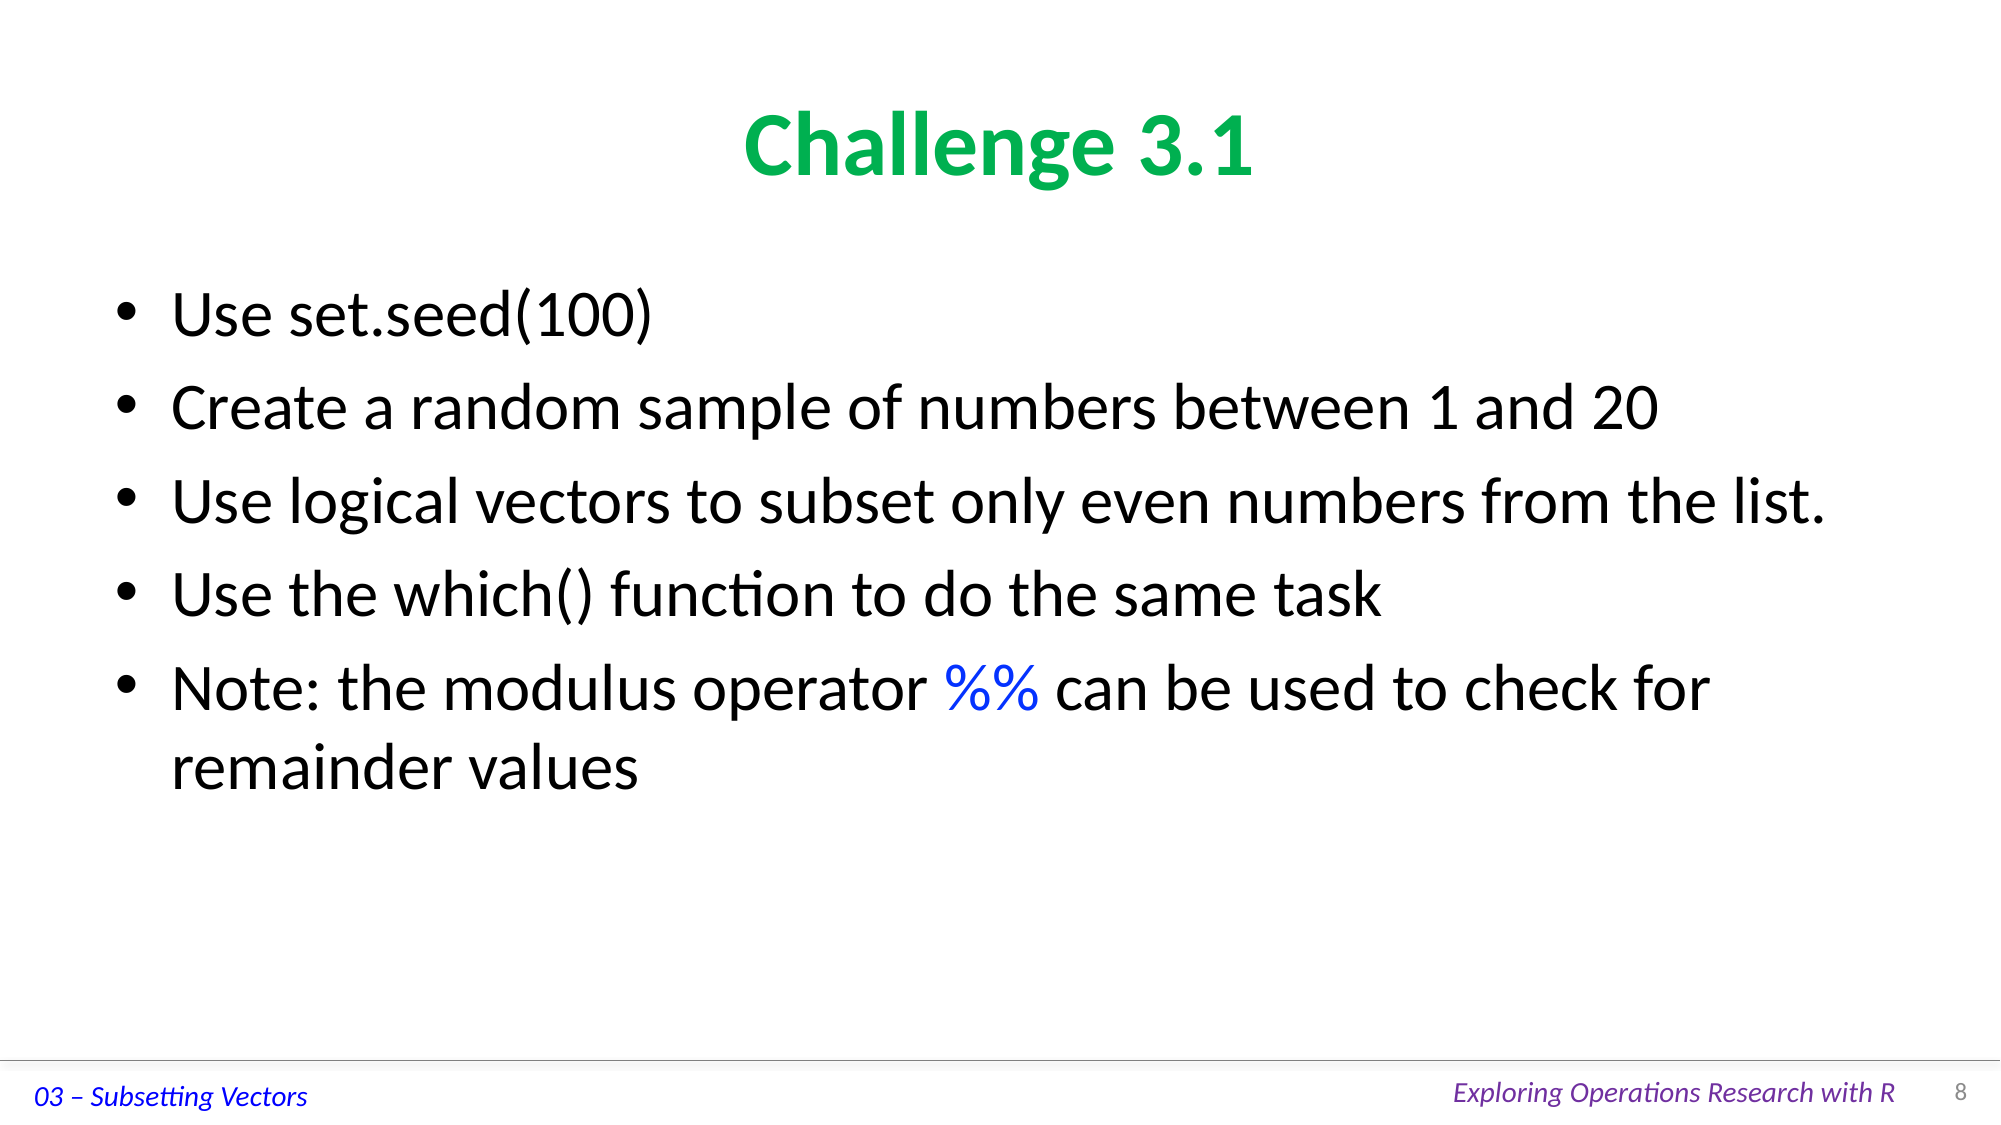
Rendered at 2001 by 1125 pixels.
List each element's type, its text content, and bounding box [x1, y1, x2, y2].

list Use set.seed(100) Create a random sample of numbers between 1 and 20 Use logical vectors to subset only even numbers from the list. Use the which() function to do the same task Note: the modulus operator %% can be used to check for remainder values [99, 262, 1900, 1005]
title Challenge 3.1 [99, 45, 1900, 233]
slide_number 8 [1899, 1060, 1983, 1120]
